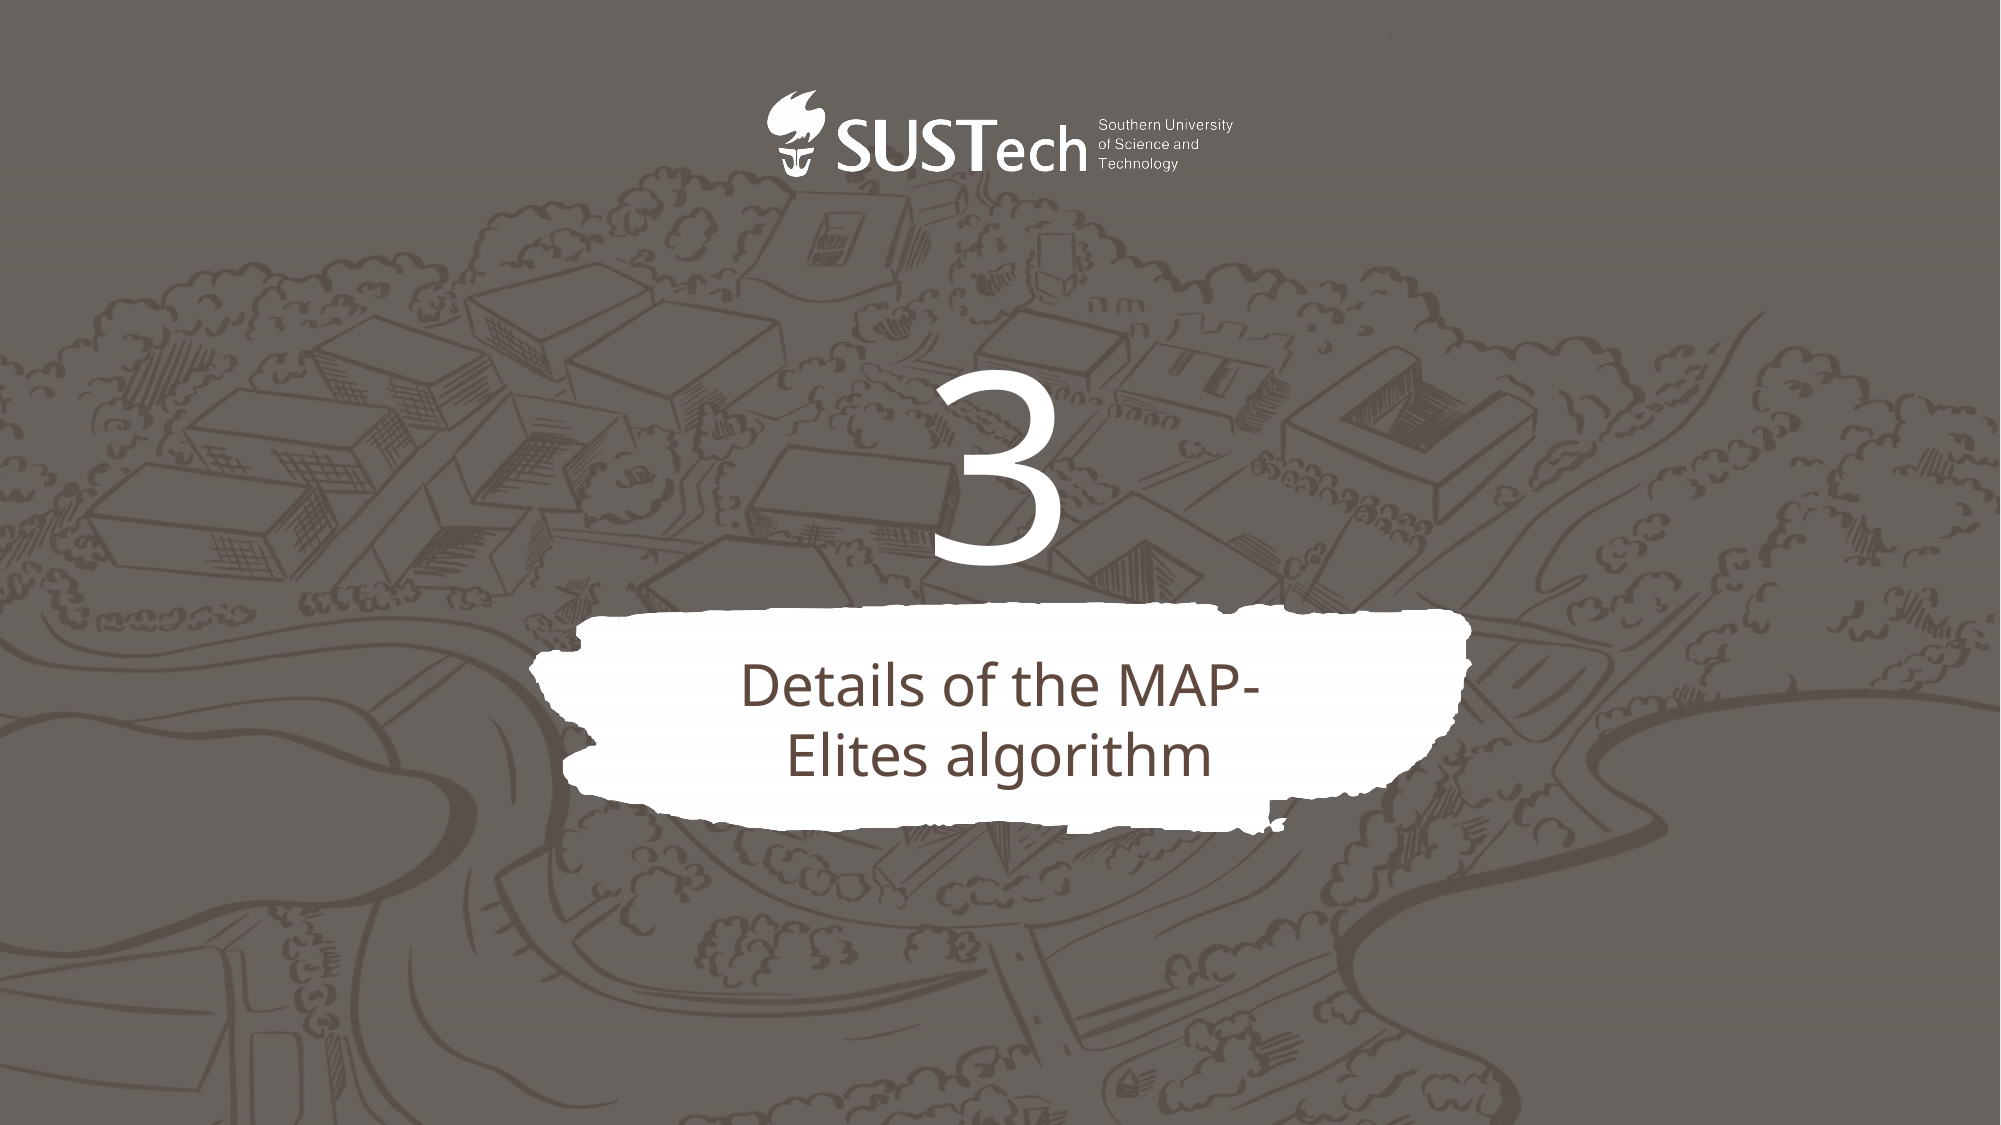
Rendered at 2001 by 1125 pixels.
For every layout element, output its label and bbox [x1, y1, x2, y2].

picture [0, 0, 2001, 1125]
text_box [527, 289, 1473, 836]
